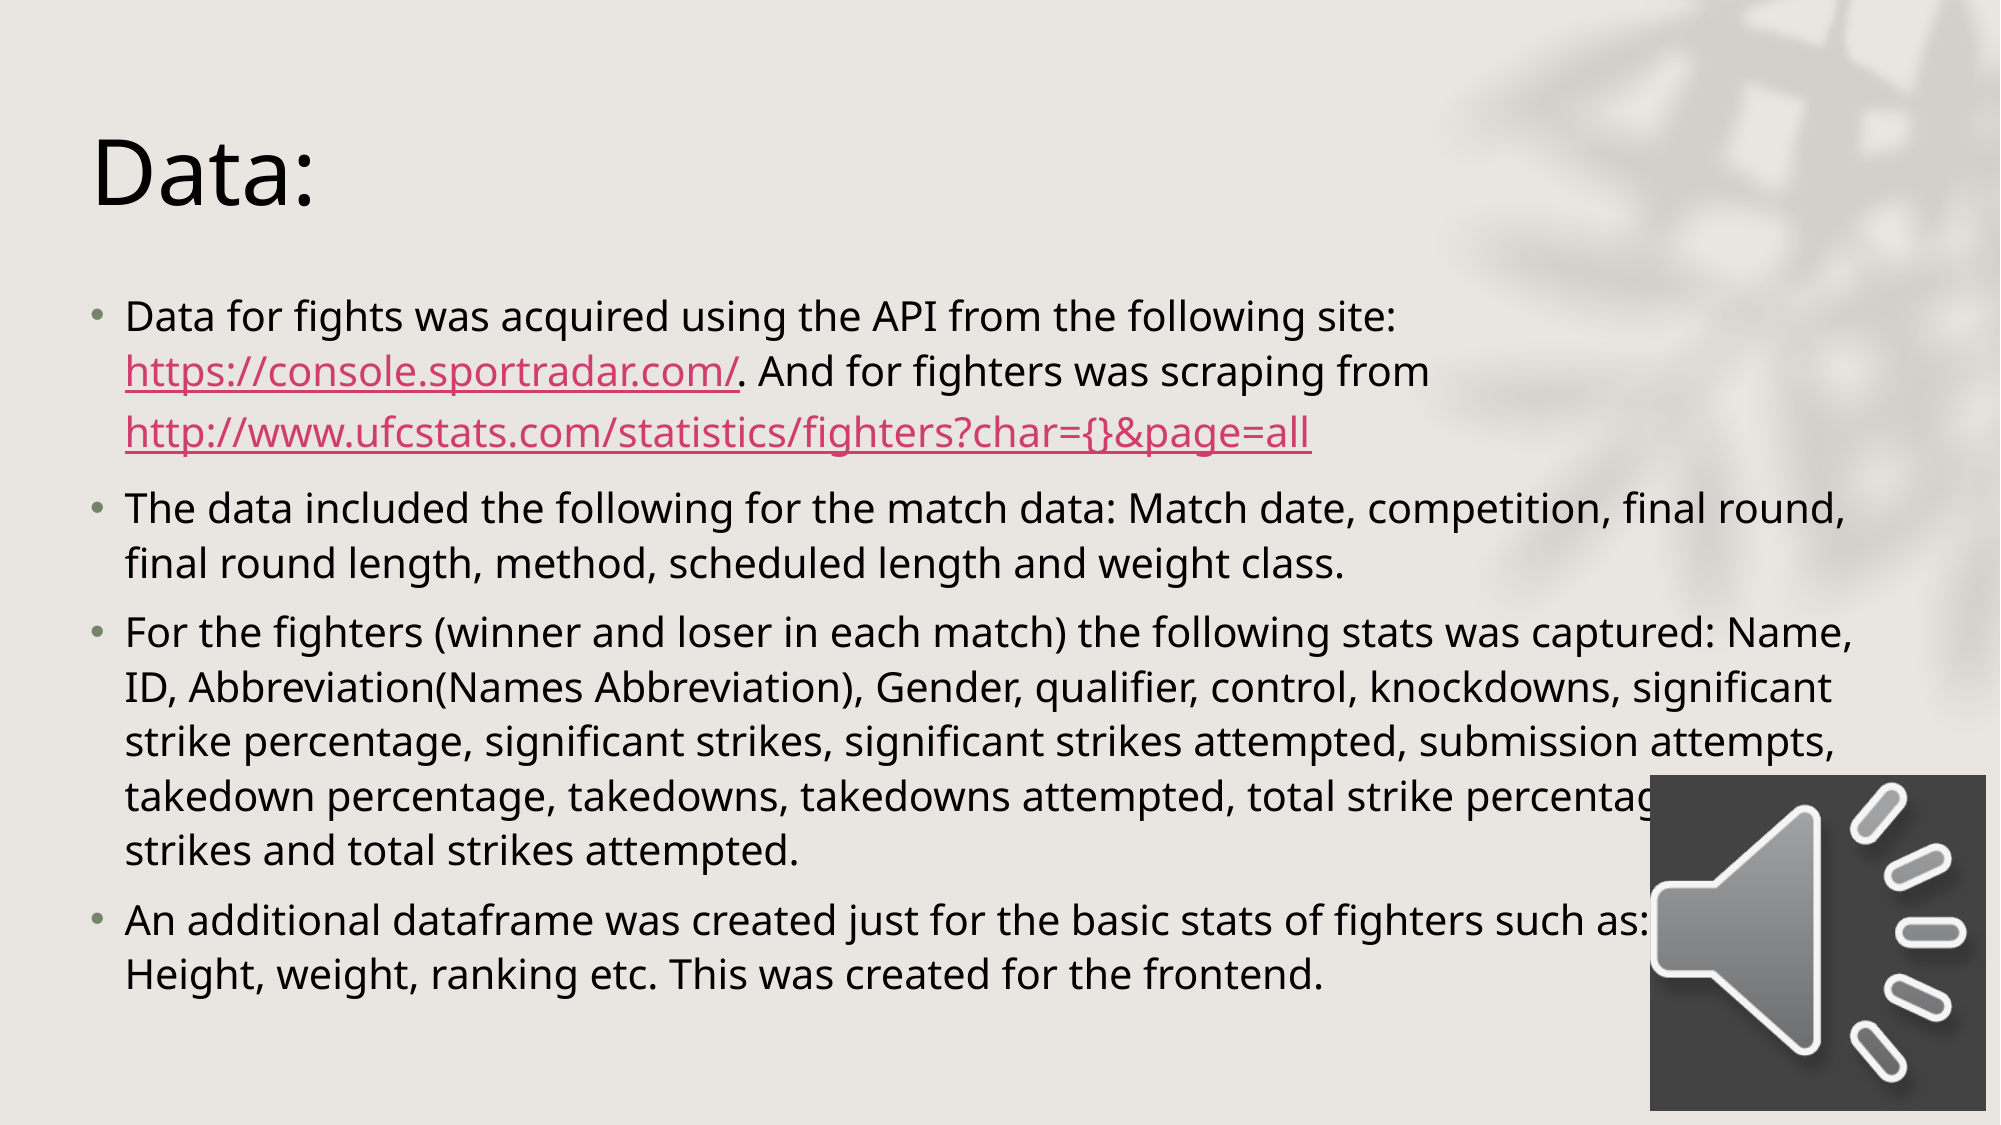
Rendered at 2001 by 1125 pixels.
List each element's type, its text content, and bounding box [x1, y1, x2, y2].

title Data: [75, 60, 1863, 277]
list Data for fights was acquired using the API from the following site: https://console.sportradar.com/. And for fighters was scraping from http://www.ufcstats.com/statistics/fighters?char={}&page=all The data included the following for the match data: Match date, competition, final round, final round length, method, scheduled length and weight class. For the fighters (winner and loser in each match) the following stats was captured: Name, ID, Abbreviation(Names Abbreviation), Gender, qualifier, control, knockdowns, significant strike percentage, significant strikes, significant strikes attempted, submission attempts, takedown percentage, takedowns, takedowns attempted, total strike percentage, total strikes and total strikes attempted. An additional dataframe was created just for the basic stats of fighters such as: Name, Height, weight, ranking etc. This was created for the frontend. [75, 277, 1925, 1009]
picture [1648, 773, 1987, 1112]
